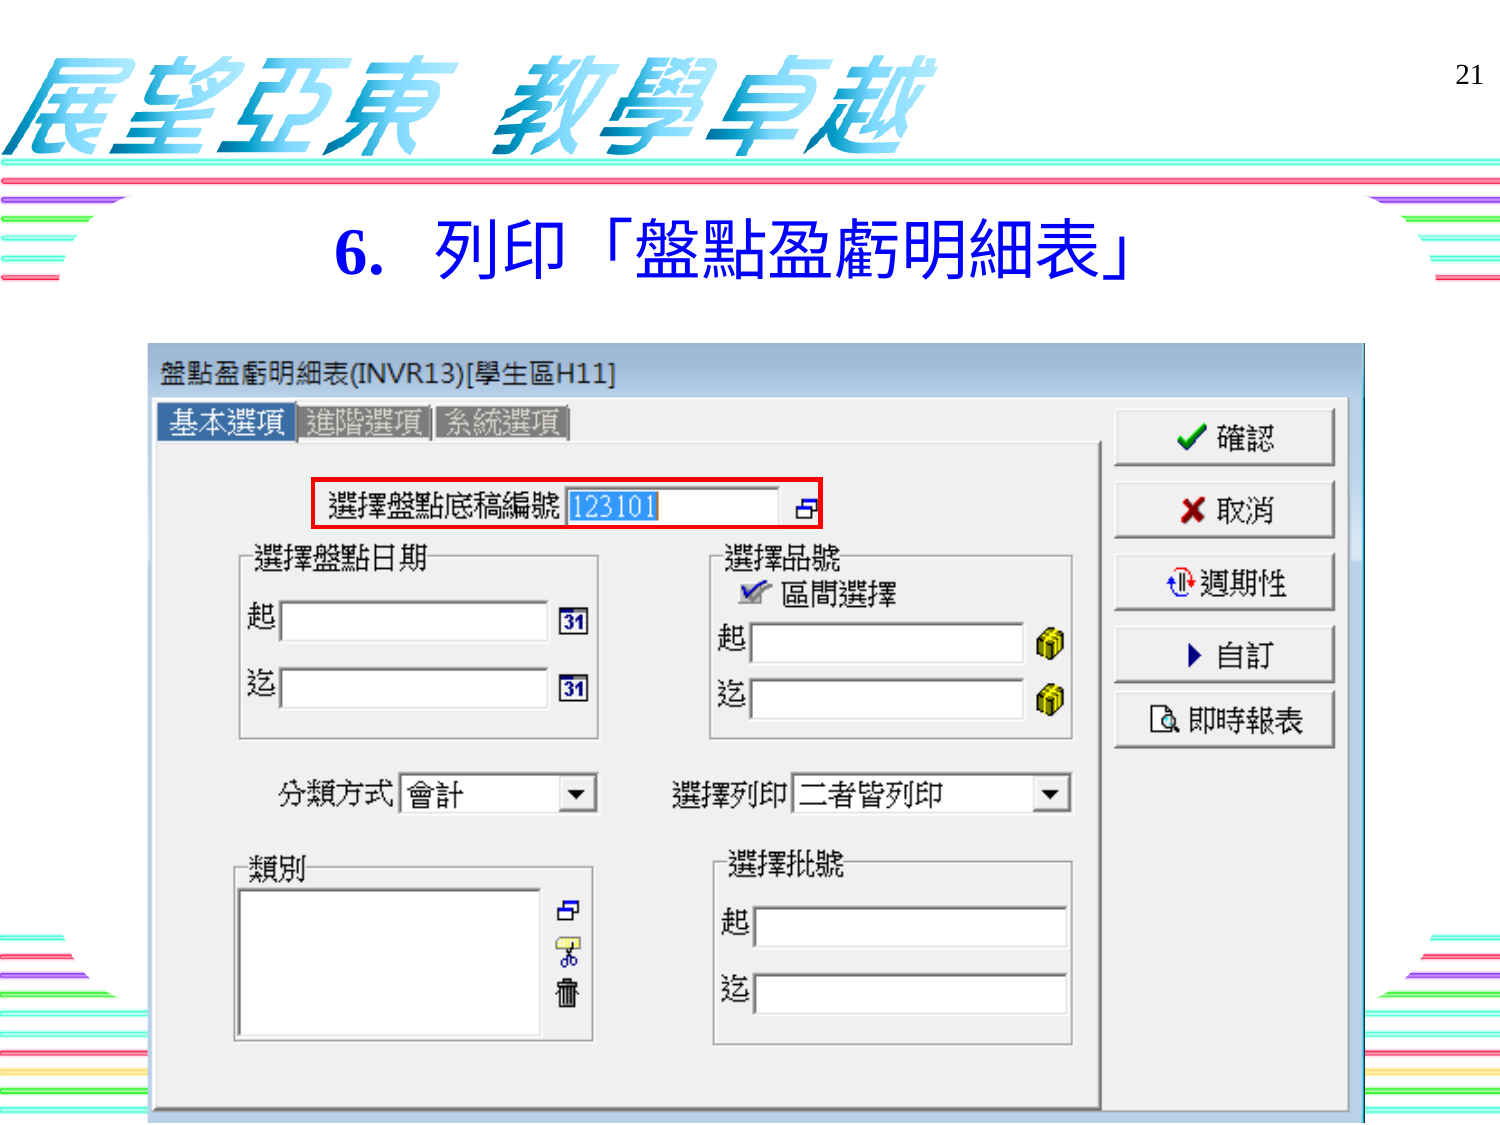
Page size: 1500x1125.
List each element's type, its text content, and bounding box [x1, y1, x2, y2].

title 6. 列印「盤點盈虧明細表」 [76, 185, 1427, 312]
slide_number 21 [1149, 42, 1500, 103]
picture [0, 0, 1500, 1125]
